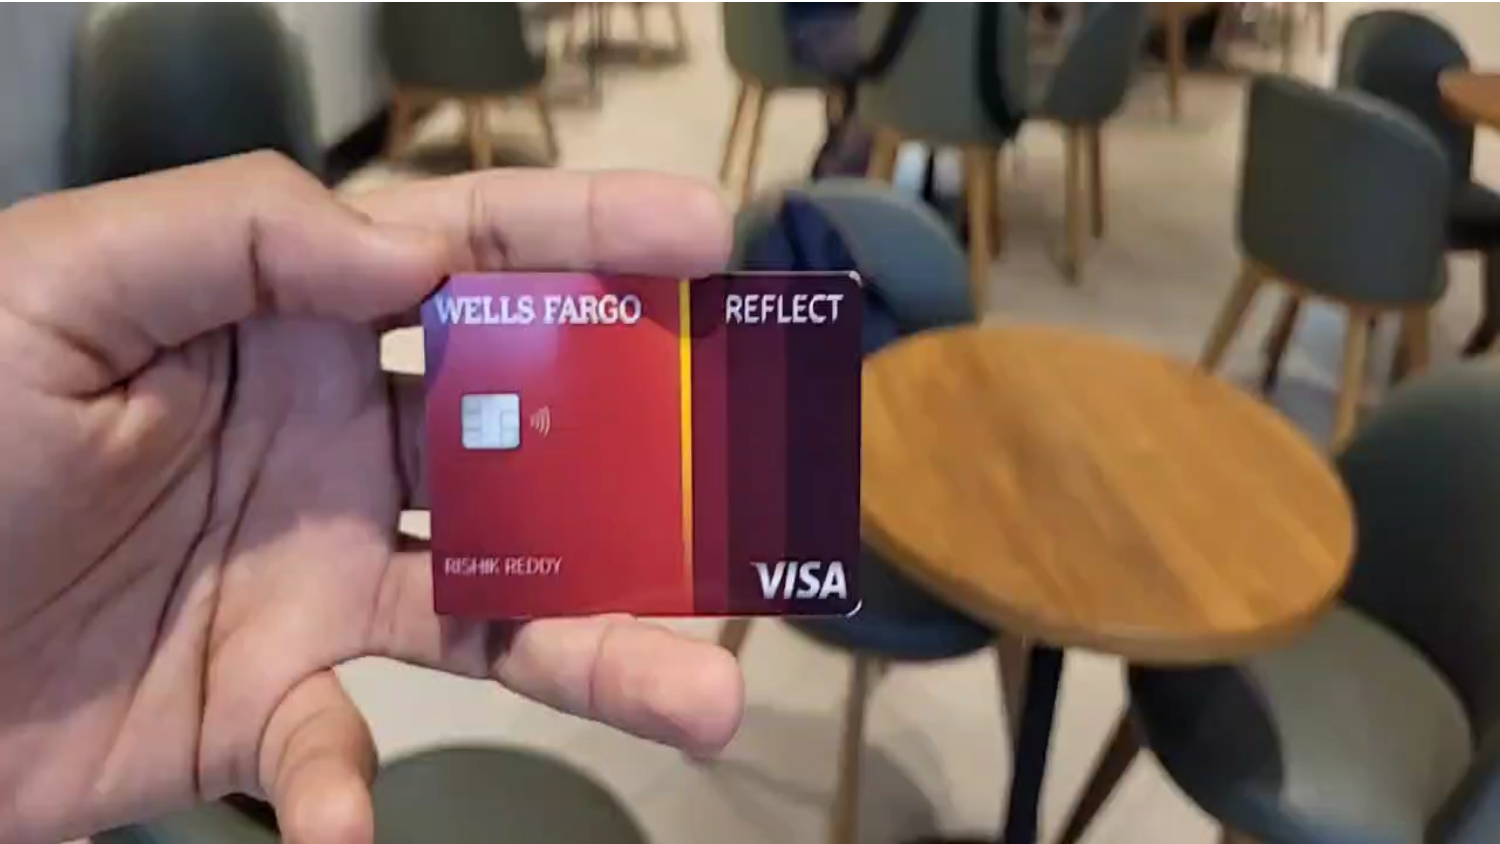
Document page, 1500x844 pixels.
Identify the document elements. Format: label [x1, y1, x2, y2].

text_box [0, 1, 1500, 844]
